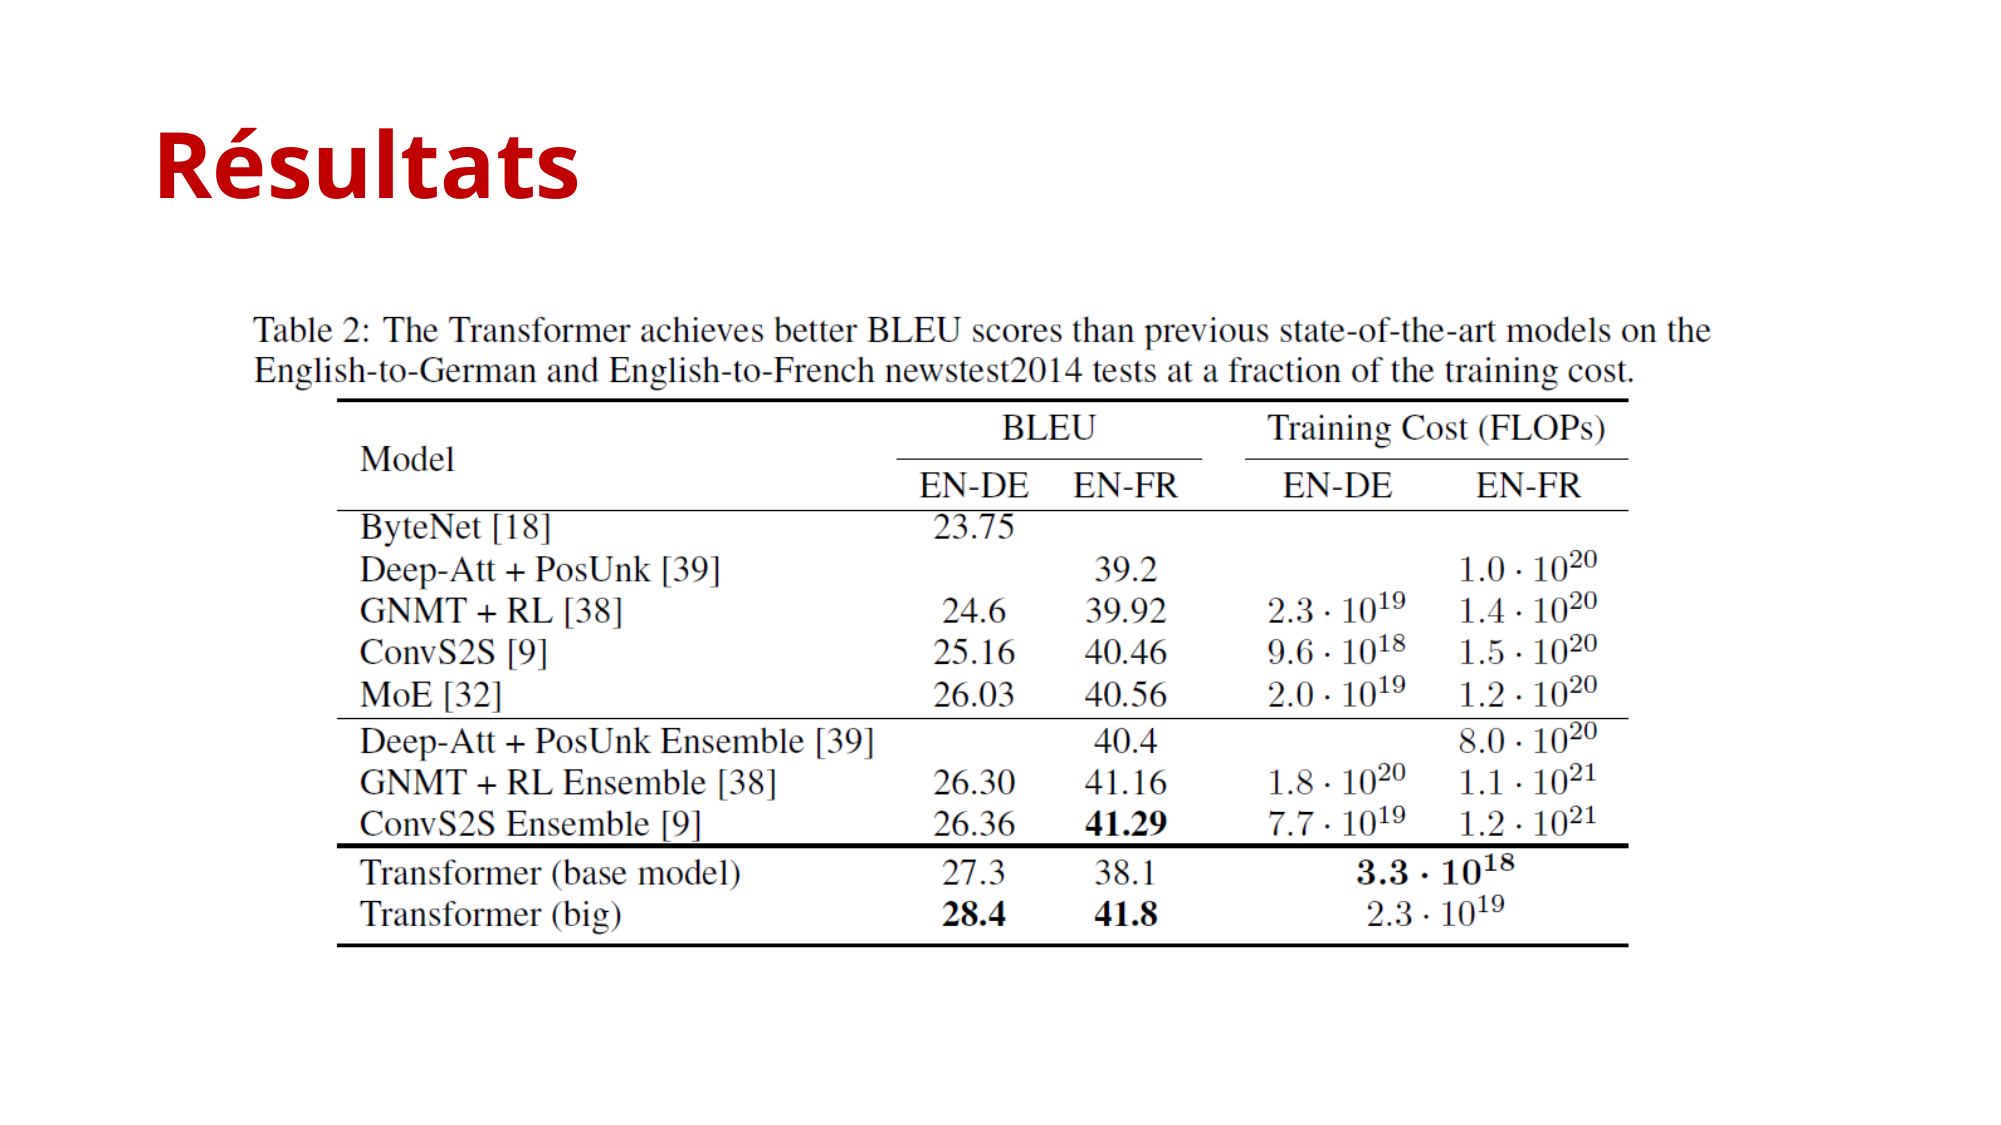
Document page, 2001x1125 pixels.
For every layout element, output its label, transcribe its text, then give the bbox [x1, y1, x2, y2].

picture [234, 297, 1766, 994]
title Résultats [137, 59, 1863, 278]
